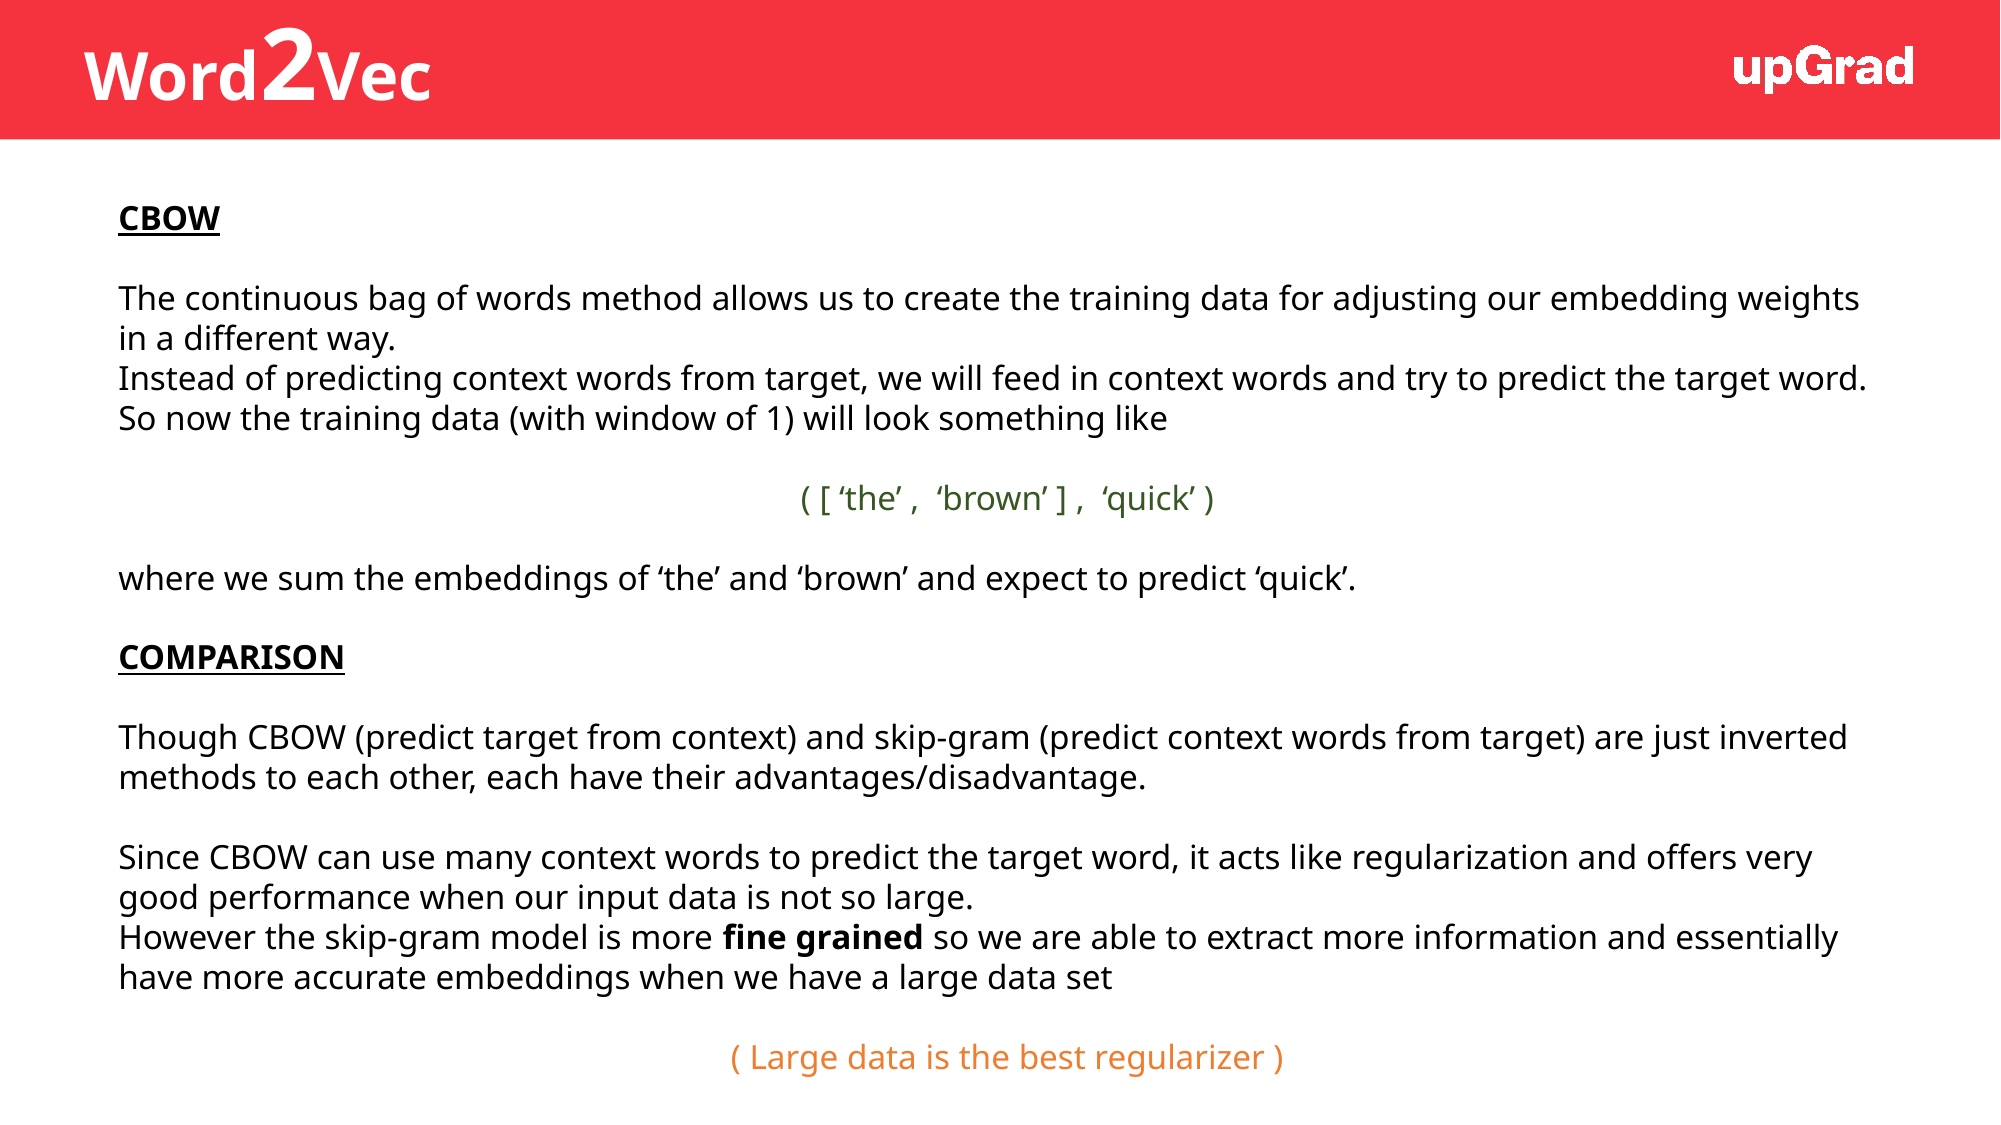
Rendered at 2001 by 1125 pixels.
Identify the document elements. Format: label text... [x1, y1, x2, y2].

title Word2Vec [69, 26, 887, 111]
picture [1734, 45, 1913, 94]
text_box CBOW The continuous bag of words method allows us to create the training data for adjusting our embedding weights in a different way. Instead of predicting context words from target, we will feed in context words and try to predict the target word. So now the training data (with window of 1) will look something like ( [ ‘the’ , ‘brown’ ] , ‘quick’ ) where we sum the embeddings of ‘the’ and ‘brown’ and expect to predict ‘quick’. COMPARISON Though CBOW (predict target from context) and skip-gram (predict context words from target) are just inverted methods to each other, each have their advantages/disadvantage. Since CBOW can use many context words to predict the target word, it acts like regularization and offers very good performance when our input data is not so large. However the skip-gram model is more fine grained so we are able to extract more information and essentially have more accurate embeddings when we have a large data set ( Large data is the best regularizer ) [103, 190, 1912, 1084]
